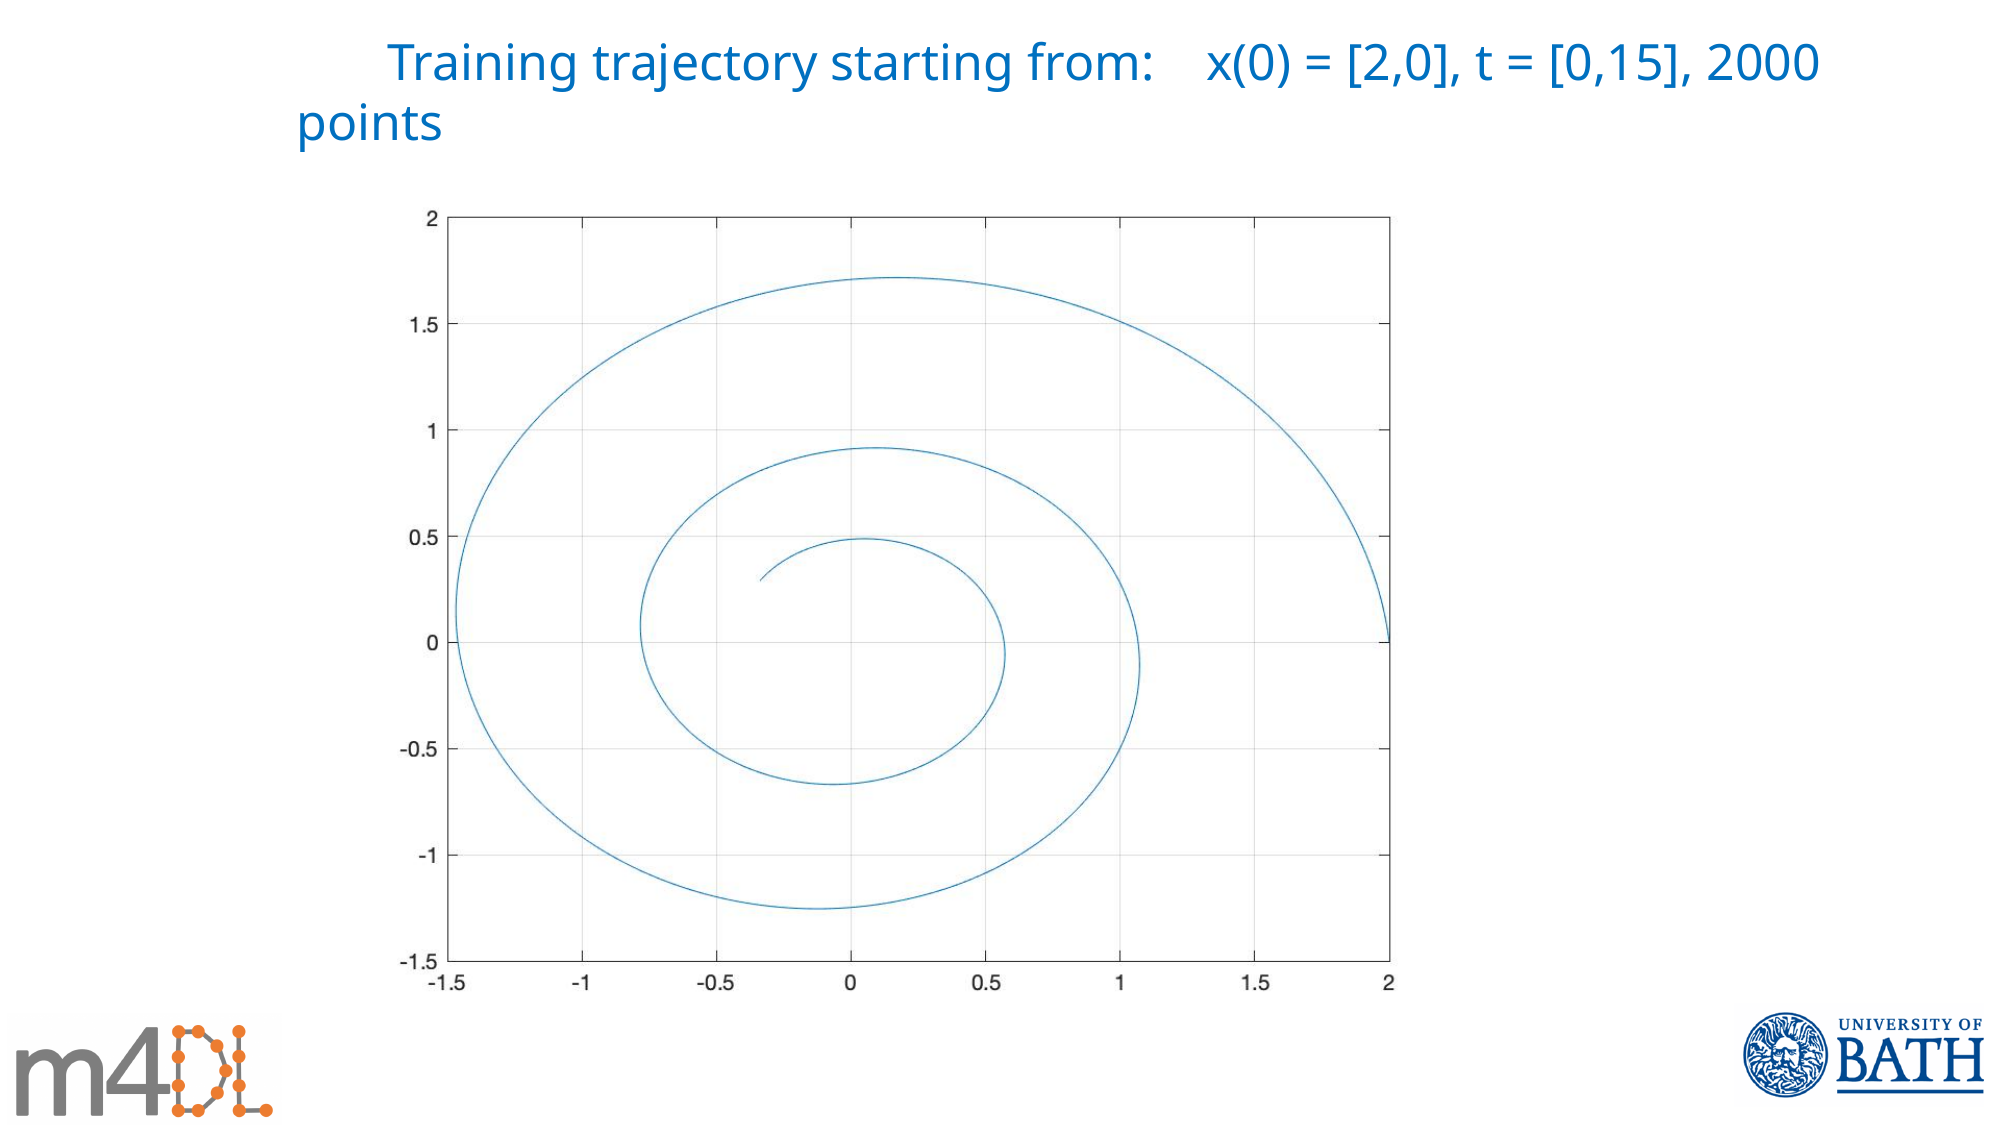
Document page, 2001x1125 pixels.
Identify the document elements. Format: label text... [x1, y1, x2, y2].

text_box Training trajectory starting from: x(0) = [2,0], t = [0,15], 2000 points [281, 23, 1864, 159]
picture [289, 149, 1955, 1061]
picture [1720, 957, 1997, 1125]
picture [6, 1012, 283, 1125]
